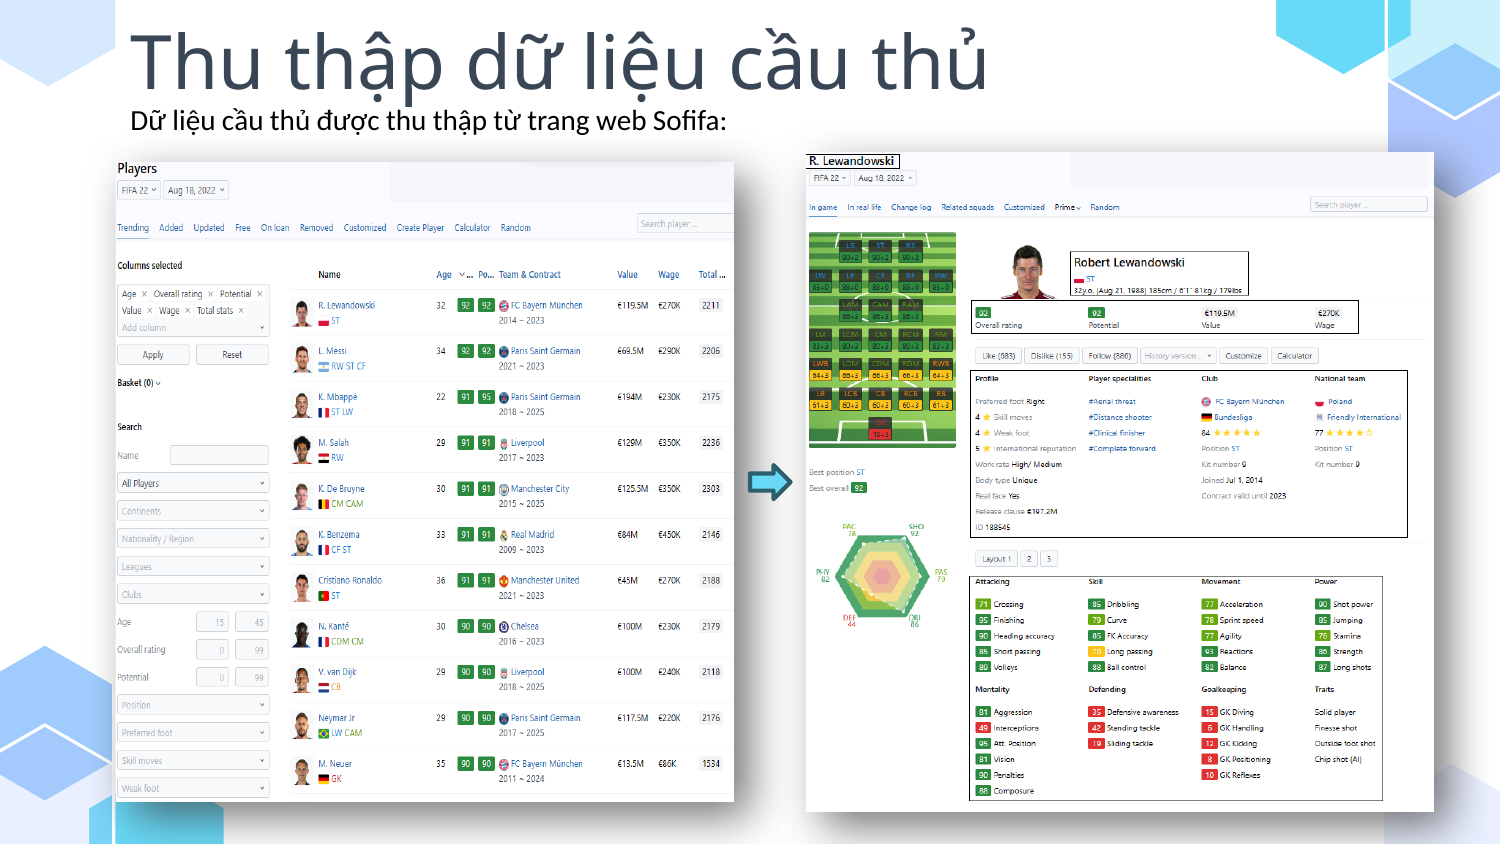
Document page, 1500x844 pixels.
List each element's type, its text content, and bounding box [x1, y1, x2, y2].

text_box [747, 463, 788, 502]
text_box Dữ liệu cầu thủ được thu thập từ trang web Sofifa: [115, 93, 1364, 144]
picture [115, 162, 735, 802]
picture [806, 152, 1434, 812]
subtitle Thu thập dữ liệu cầu thủ [115, 10, 1338, 93]
